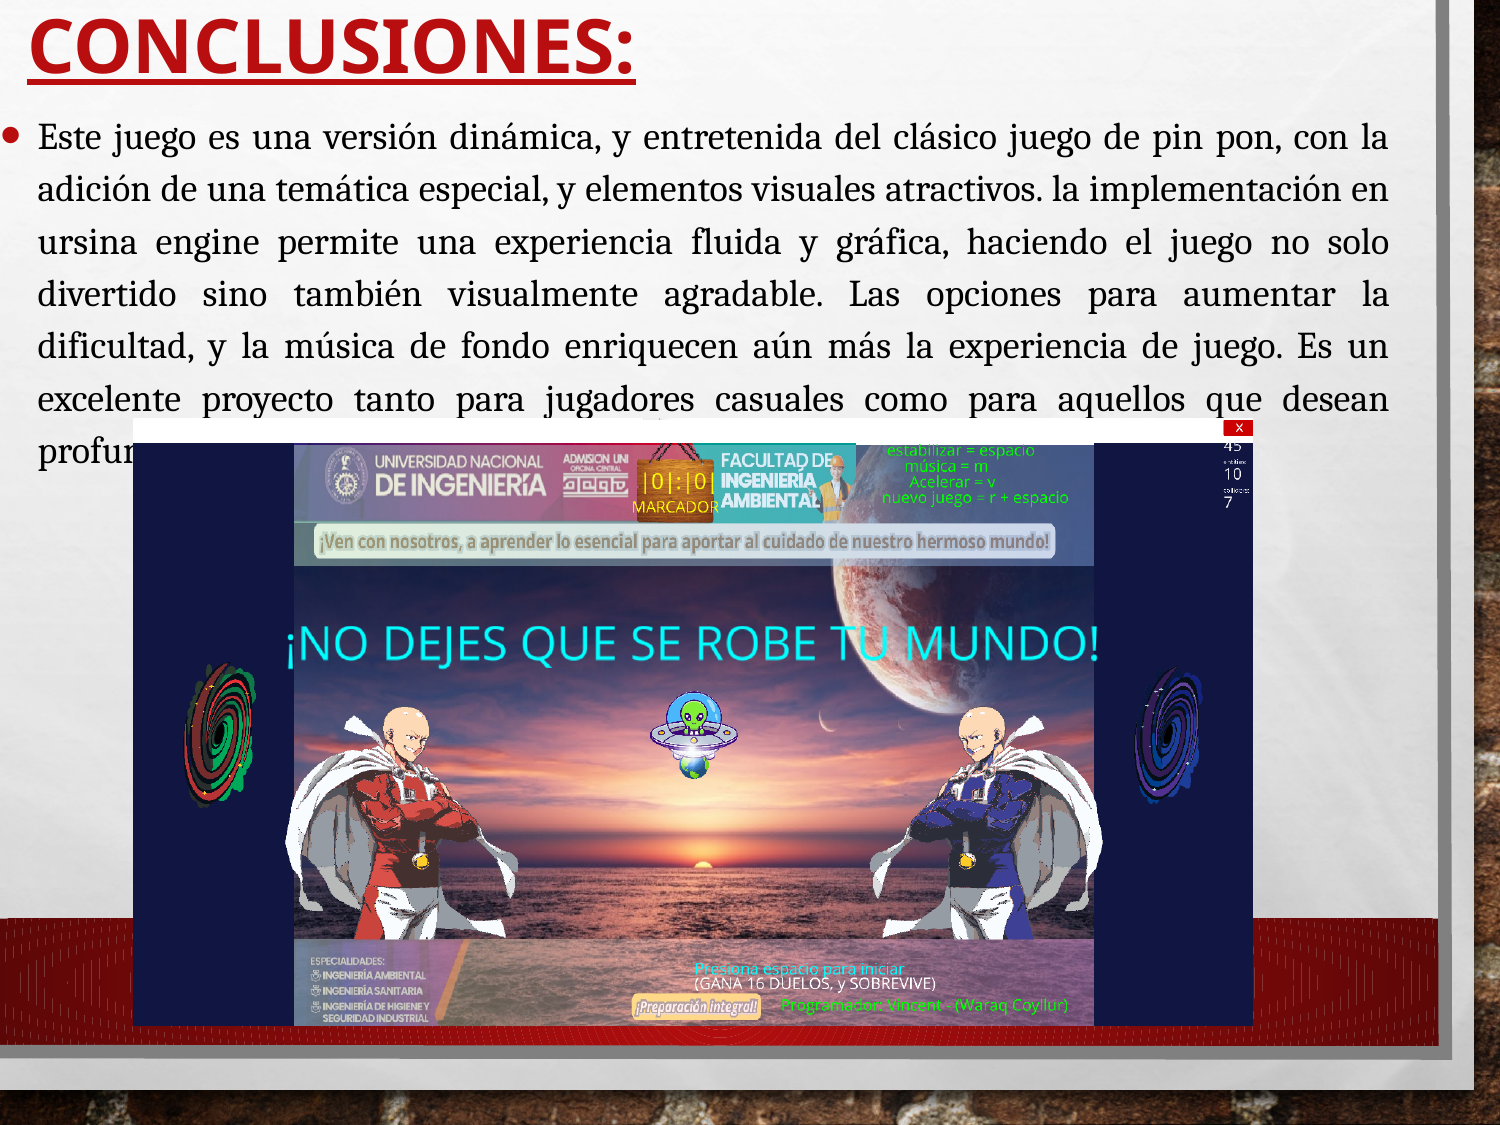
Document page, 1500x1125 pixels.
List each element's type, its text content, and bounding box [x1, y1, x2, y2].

picture [133, 417, 1253, 1026]
picture [0, 0, 1500, 1125]
list Este juego es una versión dinámica, y entretenida del clásico juego de pin pon, con la adición de una temática especial, y elementos visuales atractivos. la implementación en ursina engine permite una experiencia fluida y gráfica, haciendo el juego no solo divertido sino también visualmente agradable. Las opciones para aumentar la dificultad, y la música de fondo enriquecen aún más la experiencia de juego. Es un excelente proyecto tanto para jugadores casuales como para aquellos que desean profundizar en la programación de juegos. [0, 97, 1406, 482]
text_box Conclusiones: [12, 0, 1292, 144]
